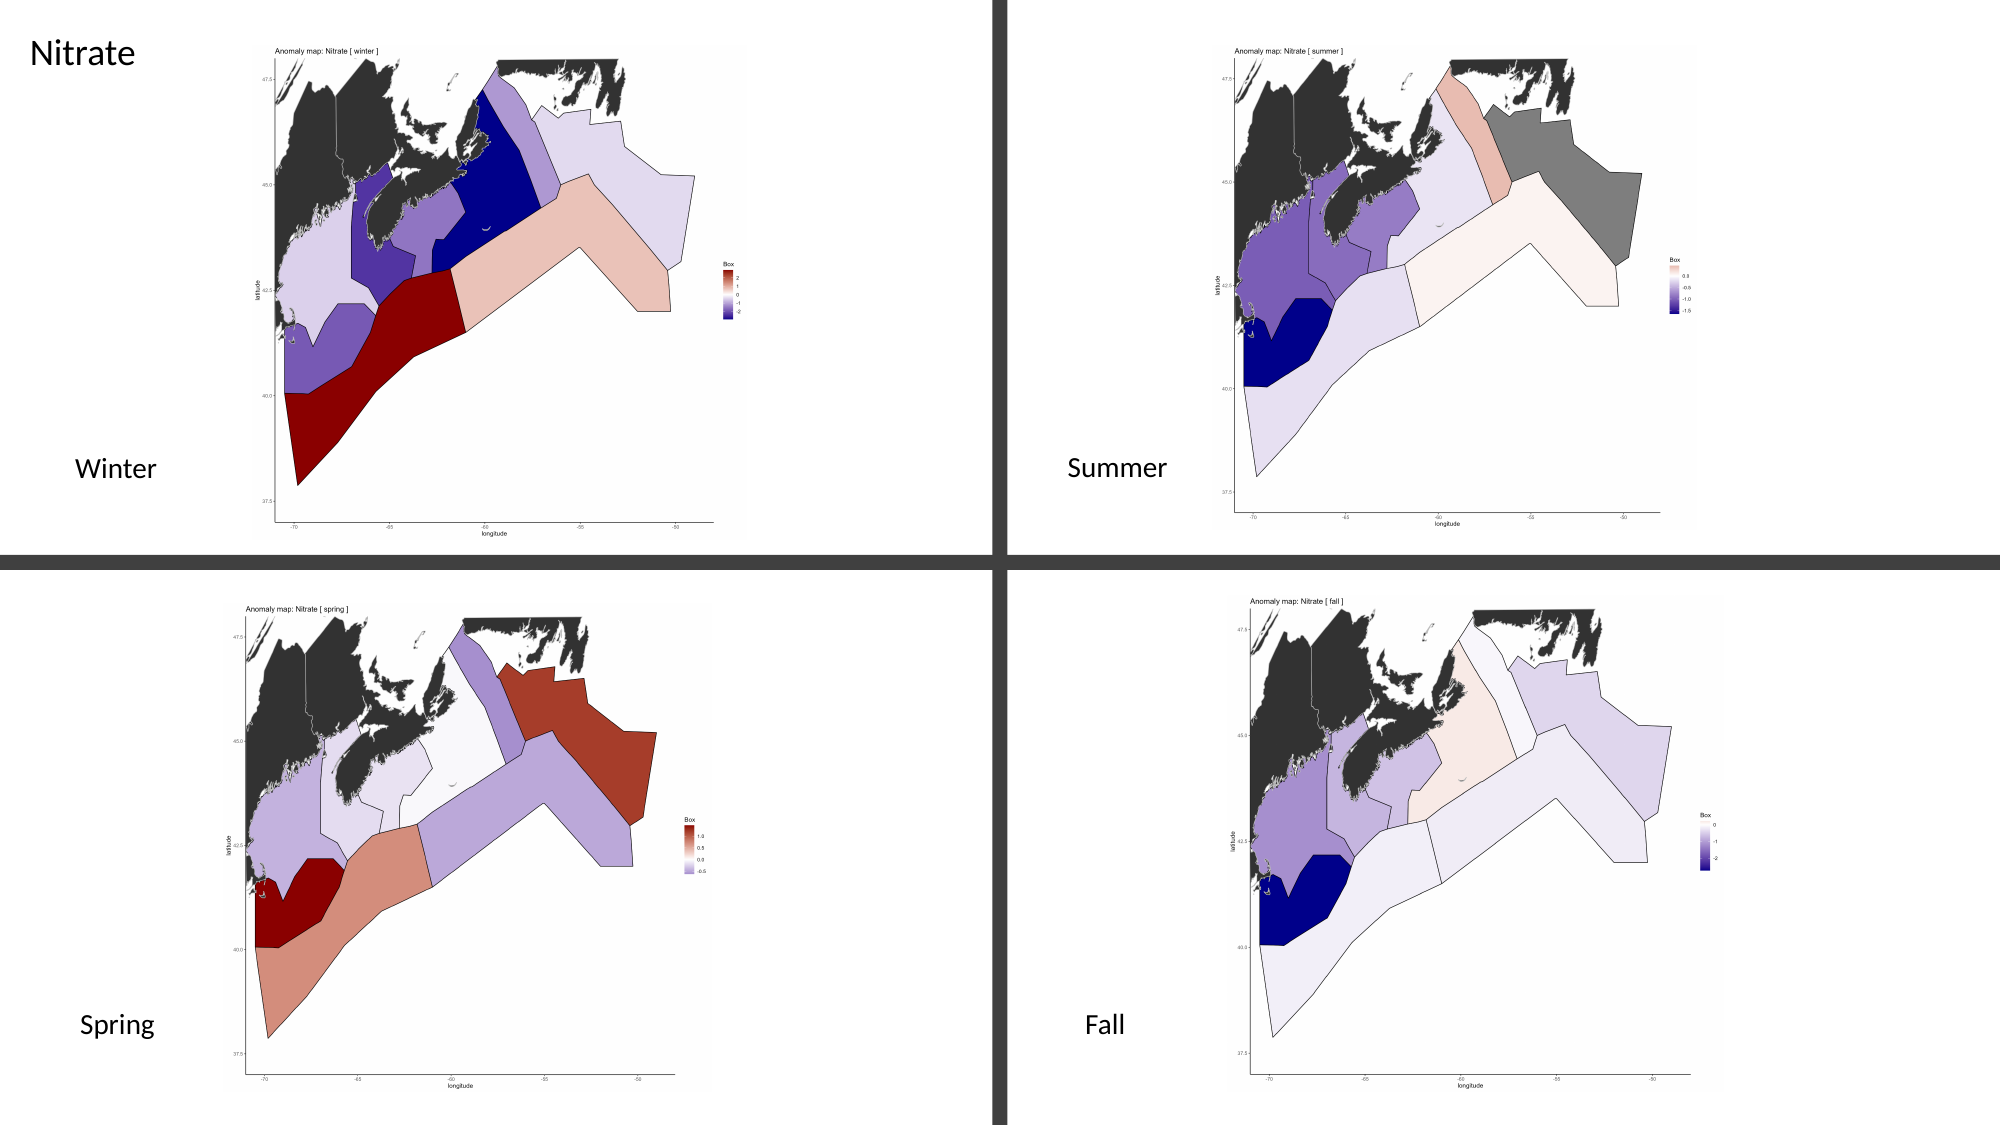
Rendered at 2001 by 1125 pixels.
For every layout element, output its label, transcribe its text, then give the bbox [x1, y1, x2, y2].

text_box [994, 554, 2000, 571]
text_box Nitrate [15, 20, 267, 126]
picture [252, 45, 747, 540]
text_box [0, 554, 994, 571]
text_box [991, 571, 1008, 1125]
text_box Spring [65, 998, 223, 1048]
text_box Winter [60, 441, 244, 492]
picture [1212, 45, 1697, 530]
picture [1227, 595, 1724, 1092]
picture [223, 603, 712, 1092]
text_box Summer [1052, 441, 1212, 491]
text_box [991, 0, 1008, 554]
text_box Fall [1070, 997, 1227, 1048]
